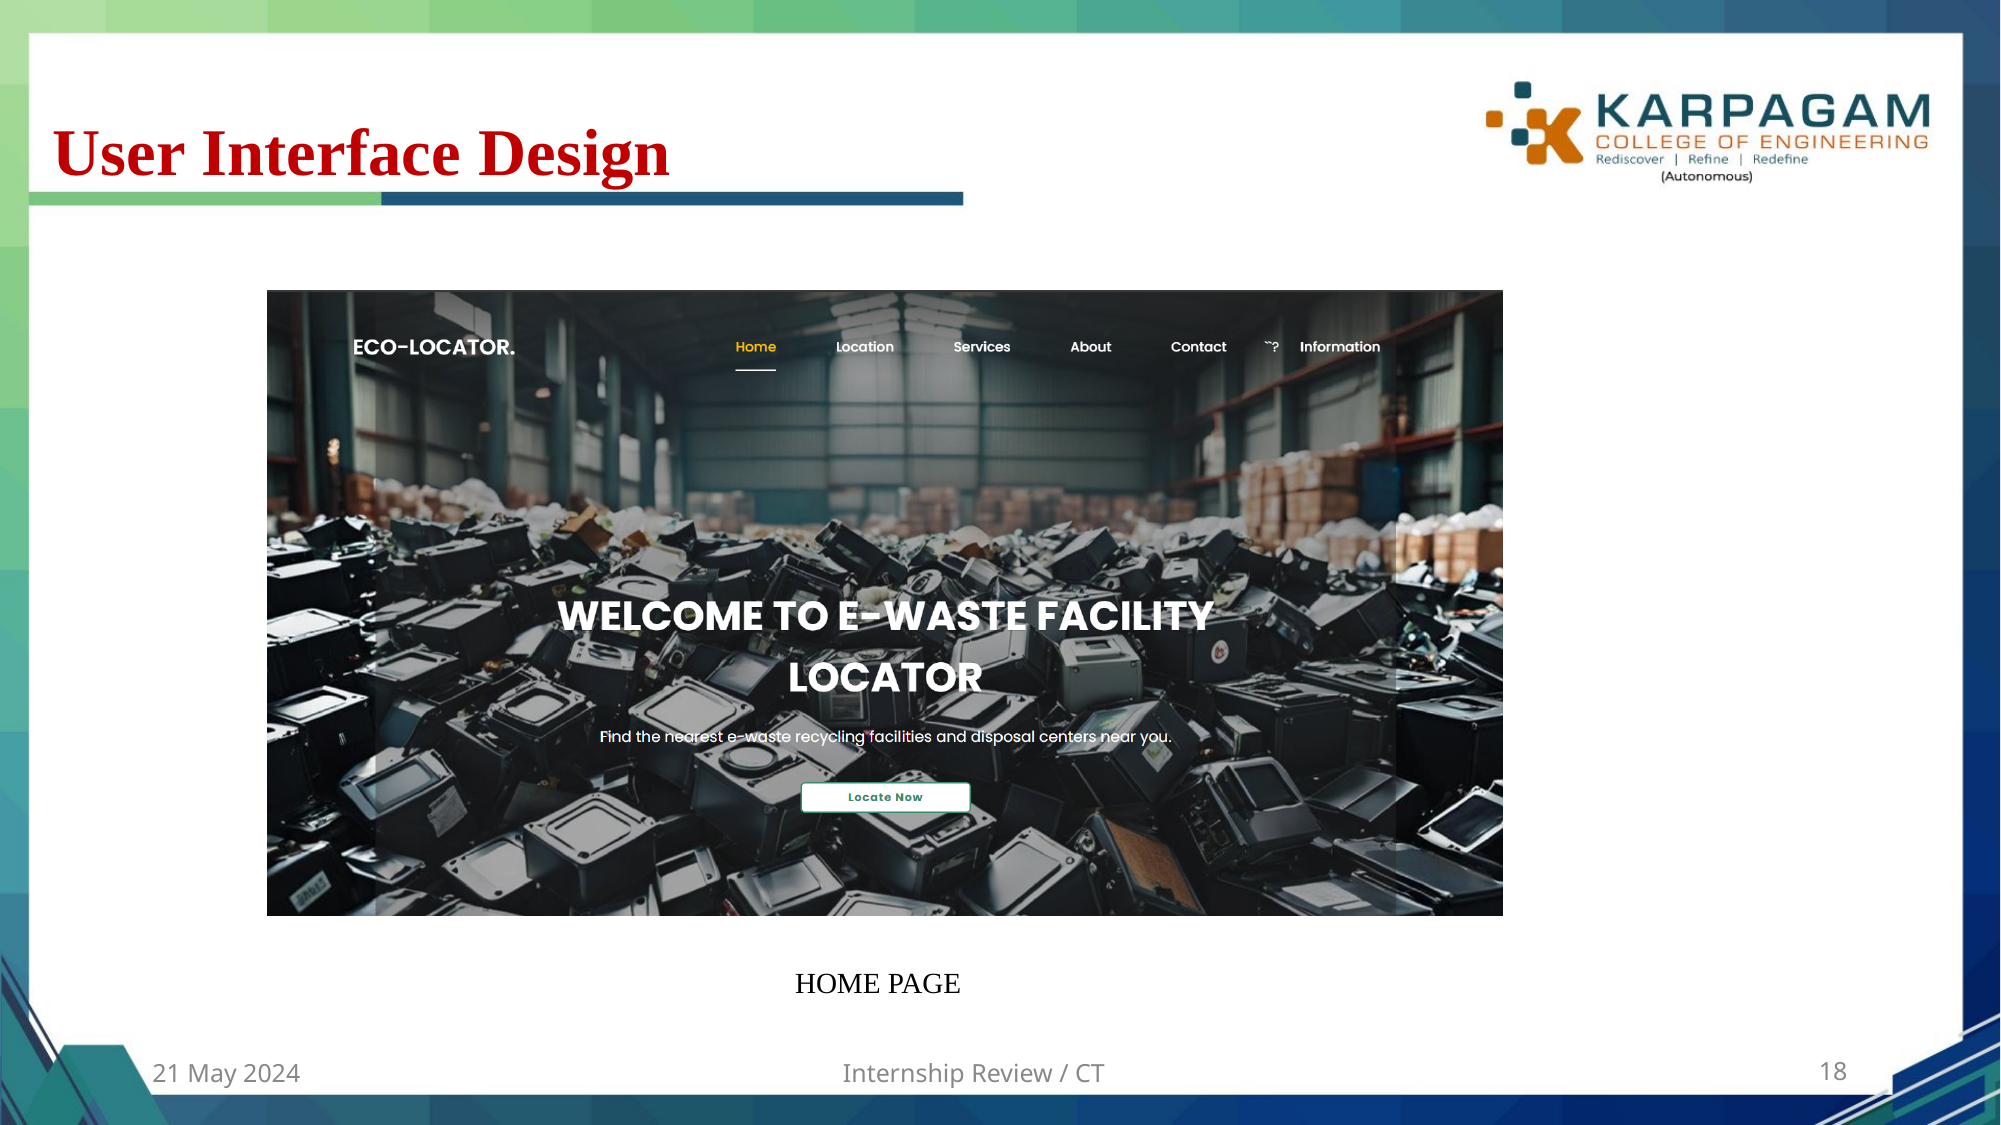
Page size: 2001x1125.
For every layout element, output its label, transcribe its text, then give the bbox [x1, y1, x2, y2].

text_box HOME PAGE [780, 956, 1000, 1007]
slide_number ‹#› [1412, 1042, 1863, 1103]
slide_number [137, 1042, 588, 1103]
title User Interface Design [37, 45, 1763, 263]
picture [0, 0, 2001, 1125]
footer Internship Review / CT [662, 1042, 1338, 1103]
list [61, 237, 1805, 1002]
